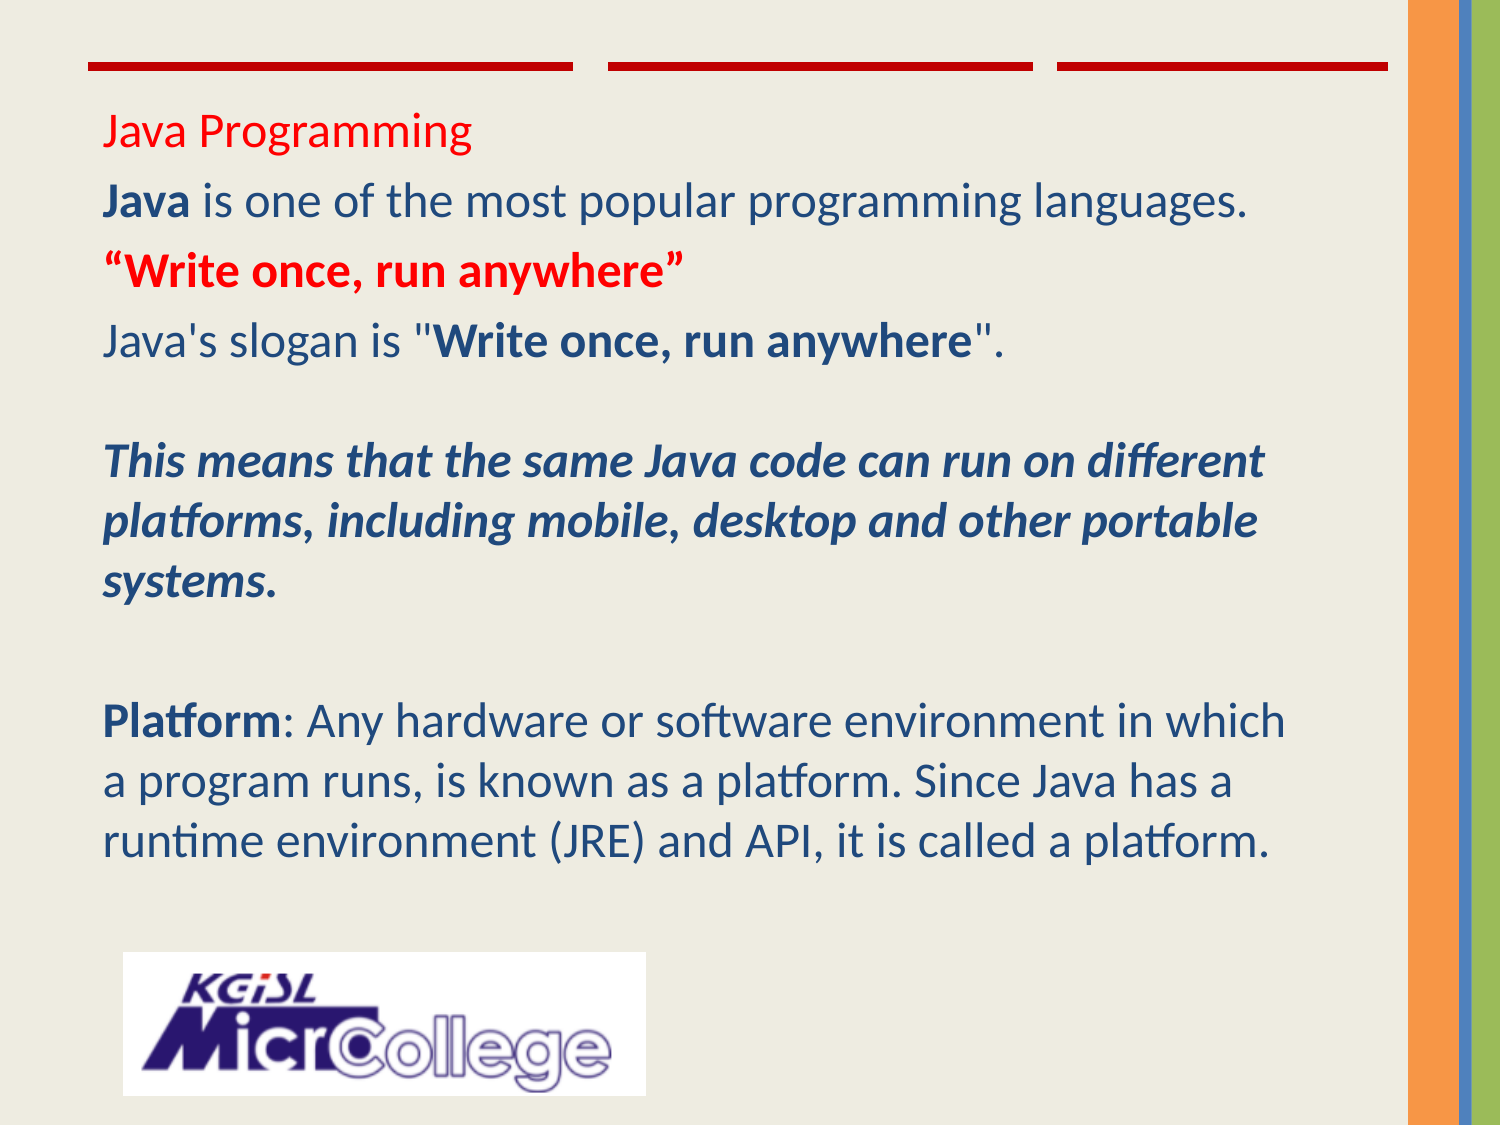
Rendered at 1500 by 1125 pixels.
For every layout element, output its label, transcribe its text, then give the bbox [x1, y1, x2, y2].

list Java Programming Java is one of the most popular programming languages. “Write once, run anywhere” Java's slogan is "Write once, run anywhere". This means that the same Java code can run on different platforms, including mobile, desktop and other portable systems. Platform: Any hardware or software environment in which a program runs, is known as a platform. Since Java has a runtime environment (JRE) and API, it is called a platform. [87, 90, 1313, 1100]
picture [123, 951, 647, 1097]
